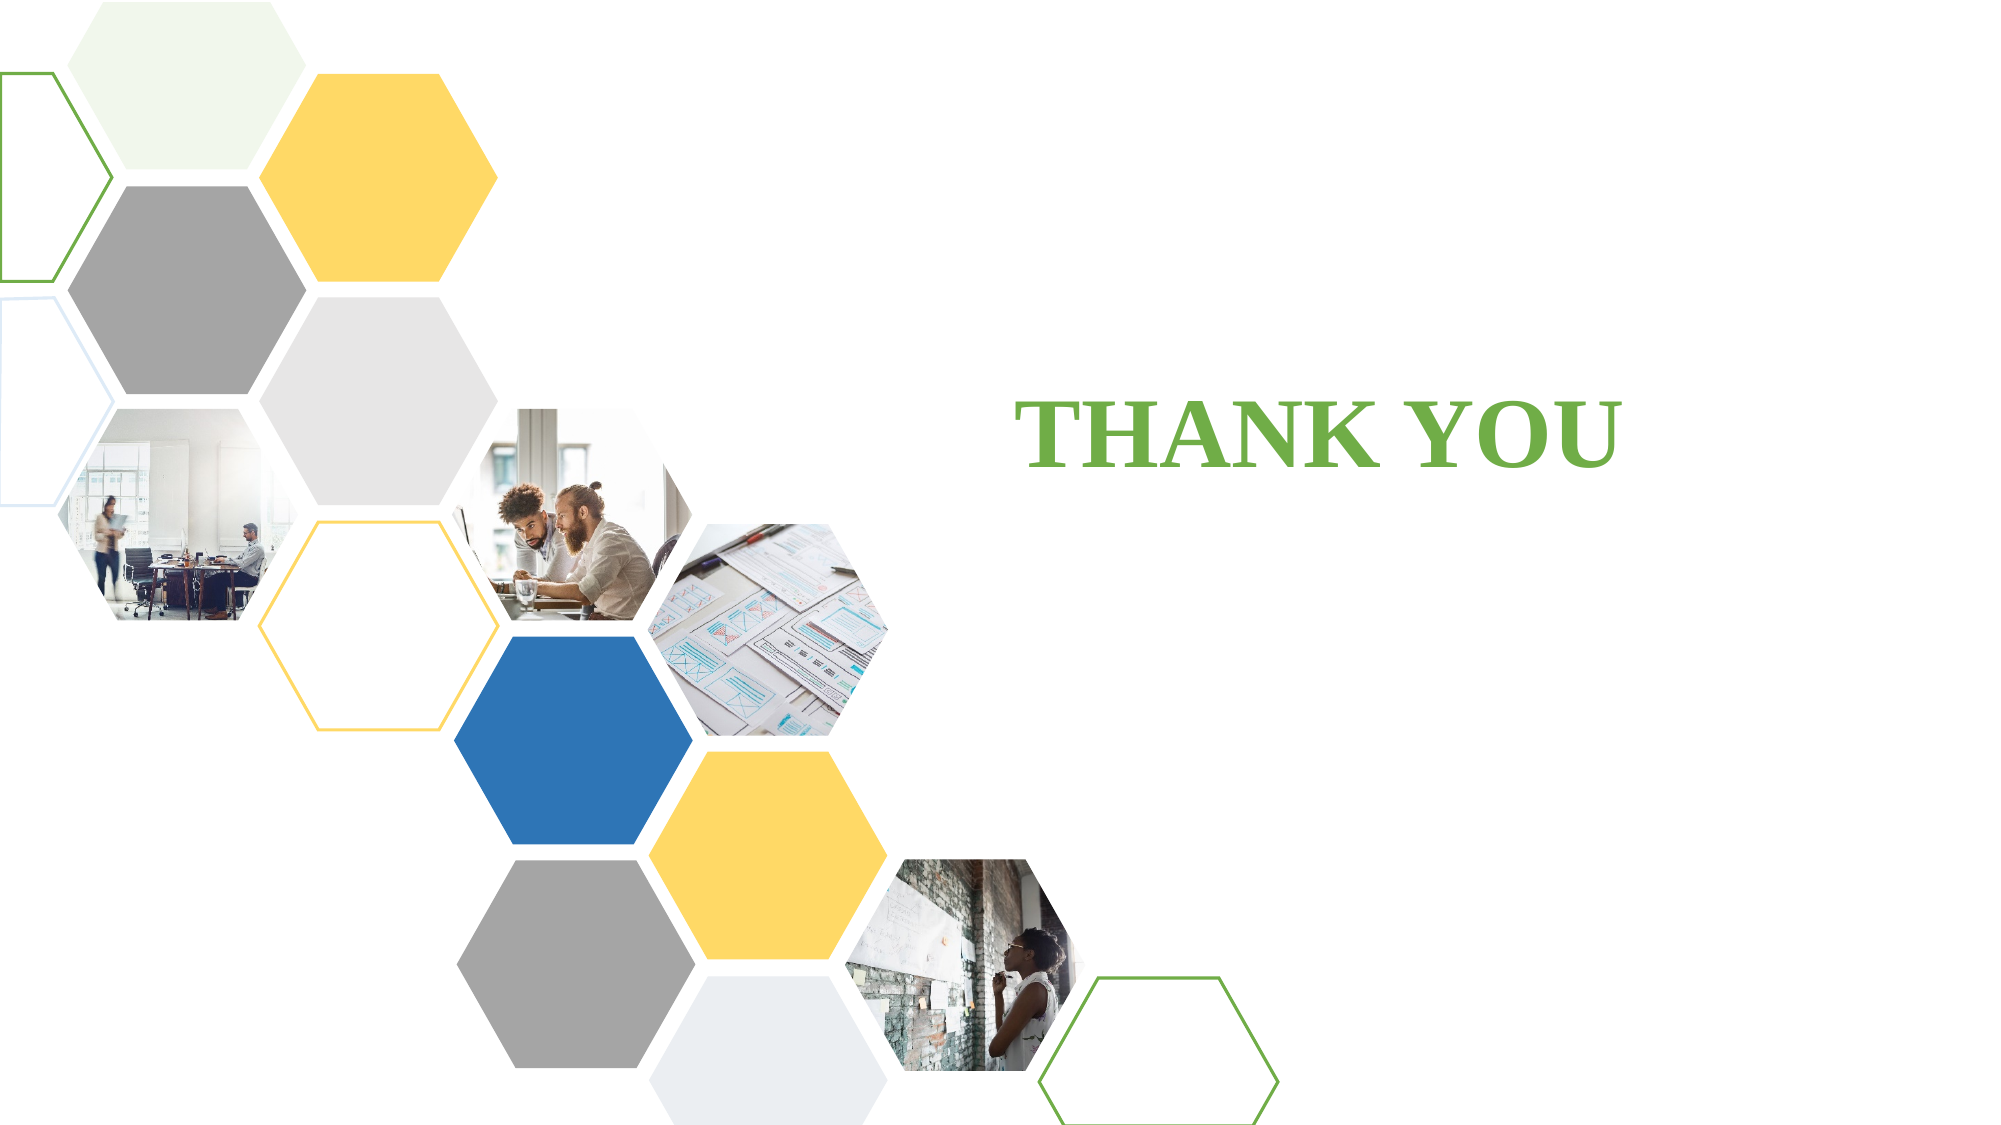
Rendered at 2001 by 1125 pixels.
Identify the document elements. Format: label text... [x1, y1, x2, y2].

picture [57, 408, 299, 621]
picture [451, 408, 889, 736]
title THANK YOU [999, 279, 1830, 497]
picture [844, 859, 1086, 1071]
